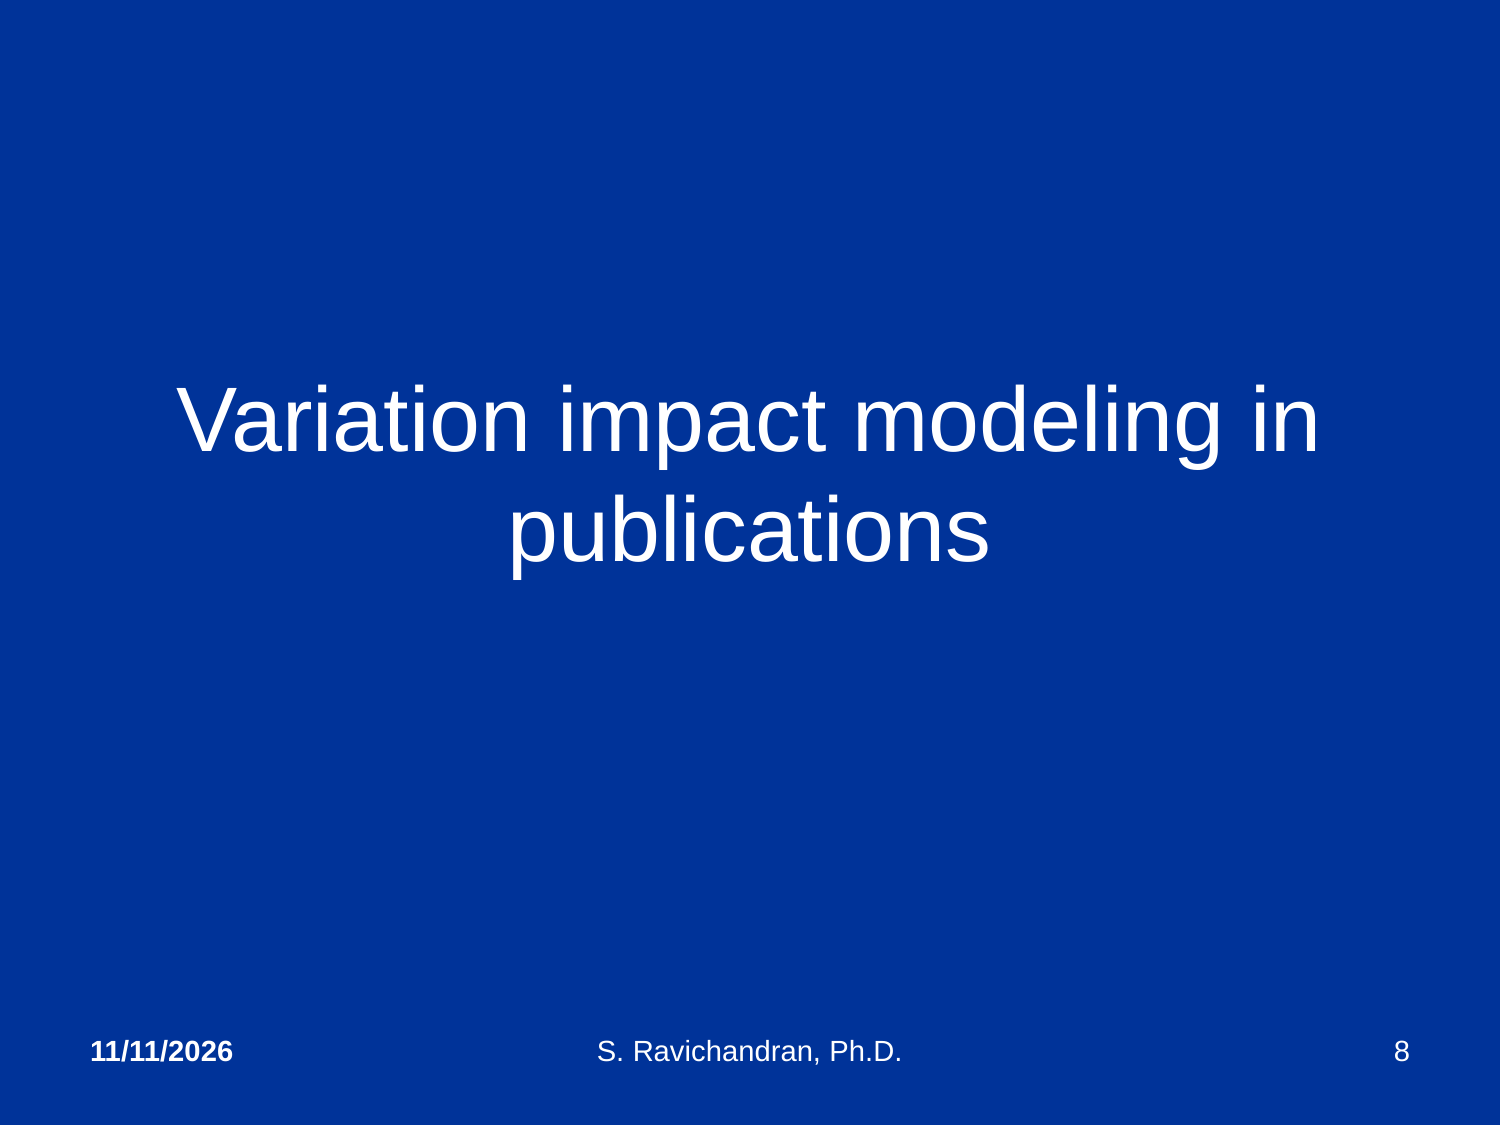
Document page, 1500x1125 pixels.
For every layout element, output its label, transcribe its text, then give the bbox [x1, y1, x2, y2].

footer S. Ravichandran, Ph.D. [512, 1024, 988, 1103]
slide_number 8 [1074, 1024, 1426, 1103]
title Variation impact modeling in publications [112, 349, 1388, 591]
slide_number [74, 1024, 426, 1103]
